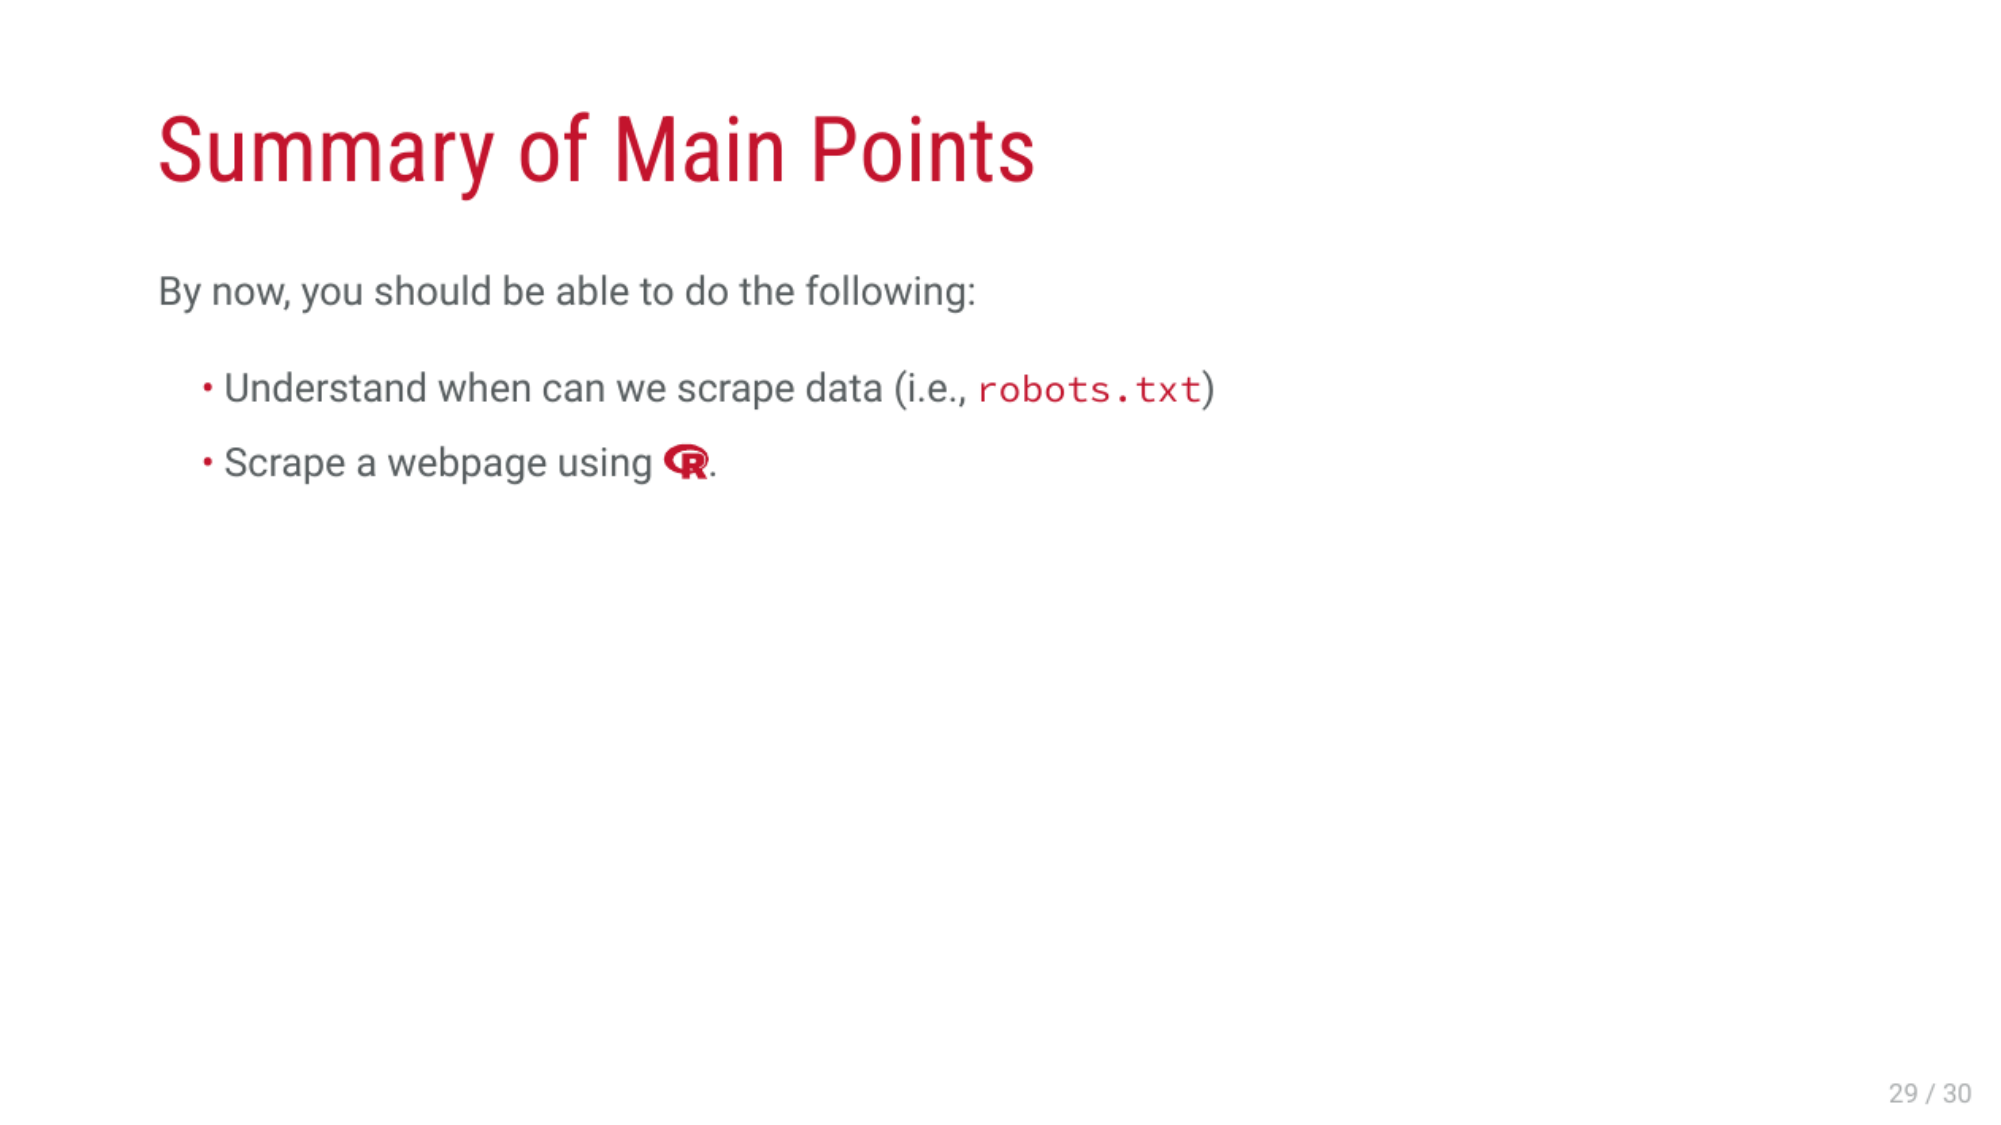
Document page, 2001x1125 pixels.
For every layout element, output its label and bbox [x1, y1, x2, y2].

list [0, 0, 2000, 1125]
